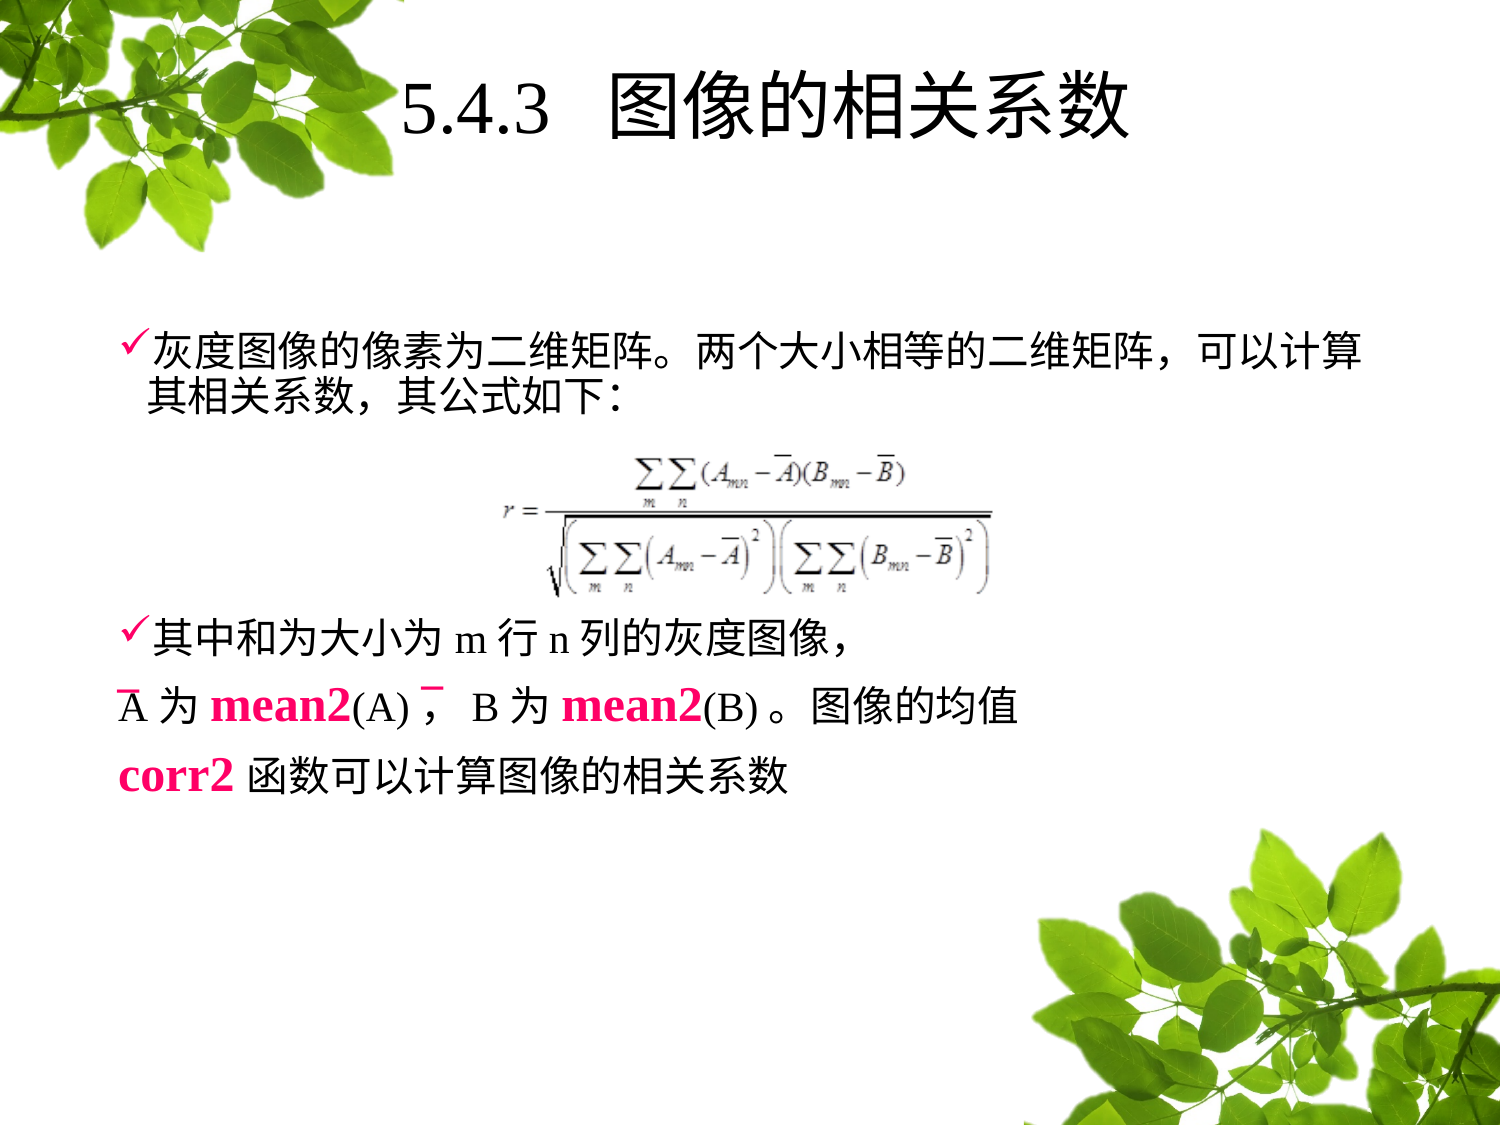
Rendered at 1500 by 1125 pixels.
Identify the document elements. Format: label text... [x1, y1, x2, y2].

title 5.4.3 图像的相关系数 [385, 0, 1397, 219]
text_box _ [406, 625, 524, 700]
text_box _ [103, 628, 220, 703]
picture [0, 0, 405, 253]
list 灰度图像的像素为二维矩阵。两个大小相等的二维矩阵，可以计算其相关系数，其公式如下： 其中和为大小为m行n列的灰度图像， A为mean2(A)，B为mean2(B)。图像的均值 corr2函数可以计算图像的相关系数 [103, 322, 1397, 994]
picture [500, 448, 1000, 603]
picture [1023, 827, 1500, 1125]
